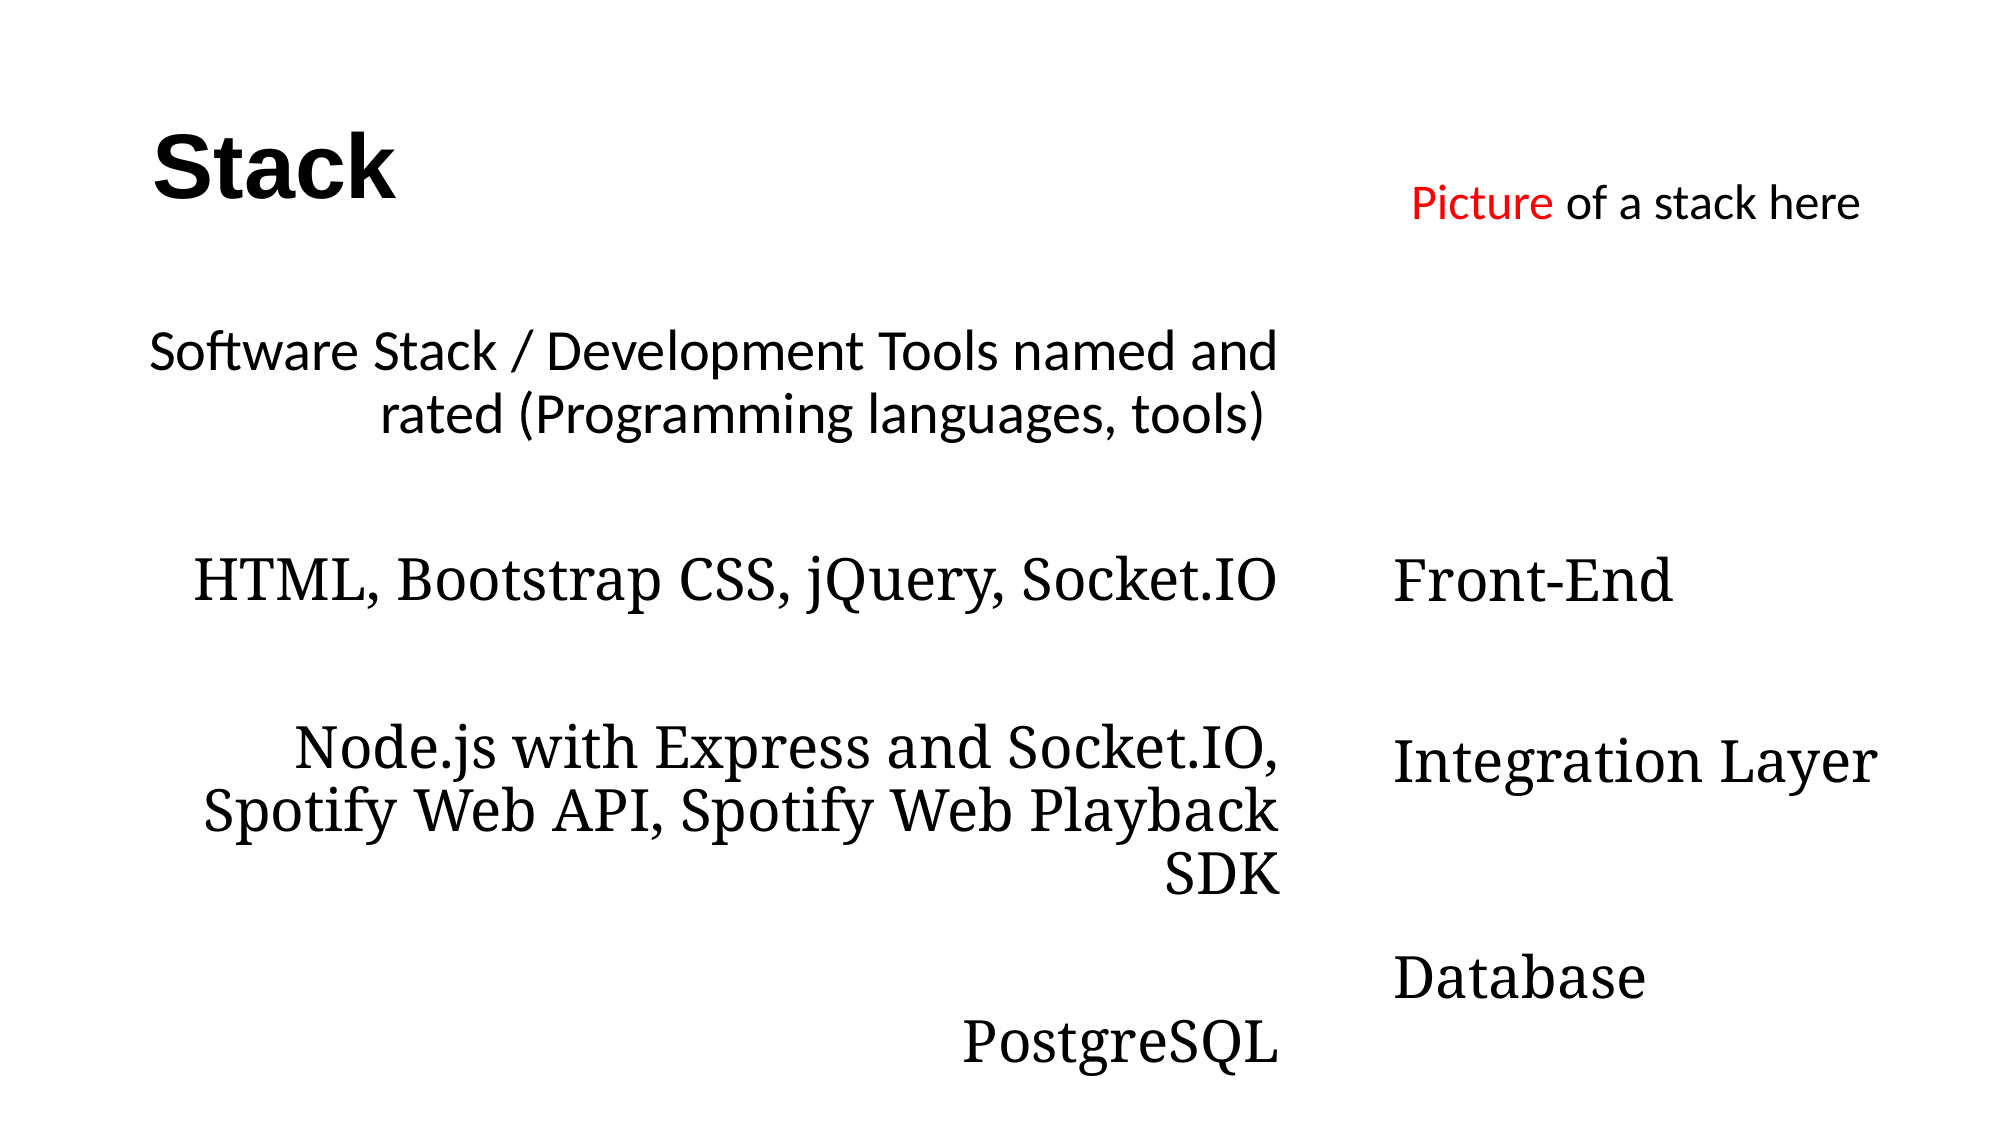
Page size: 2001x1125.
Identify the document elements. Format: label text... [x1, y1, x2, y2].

title Stack [137, 59, 1863, 278]
text_box Picture of a stack here [1396, 162, 1928, 237]
text_box Front-End Integration Layer Database [1378, 535, 1914, 1091]
list Software Stack / Development Tools named and rated (Programming languages, tools) HTML, Bootstrap CSS, jQuery, Socket.IO Node.js with Express and Socket.IO, Spotify Web API, Spotify Web Playback SDK PostgreSQL [86, 312, 1295, 1027]
